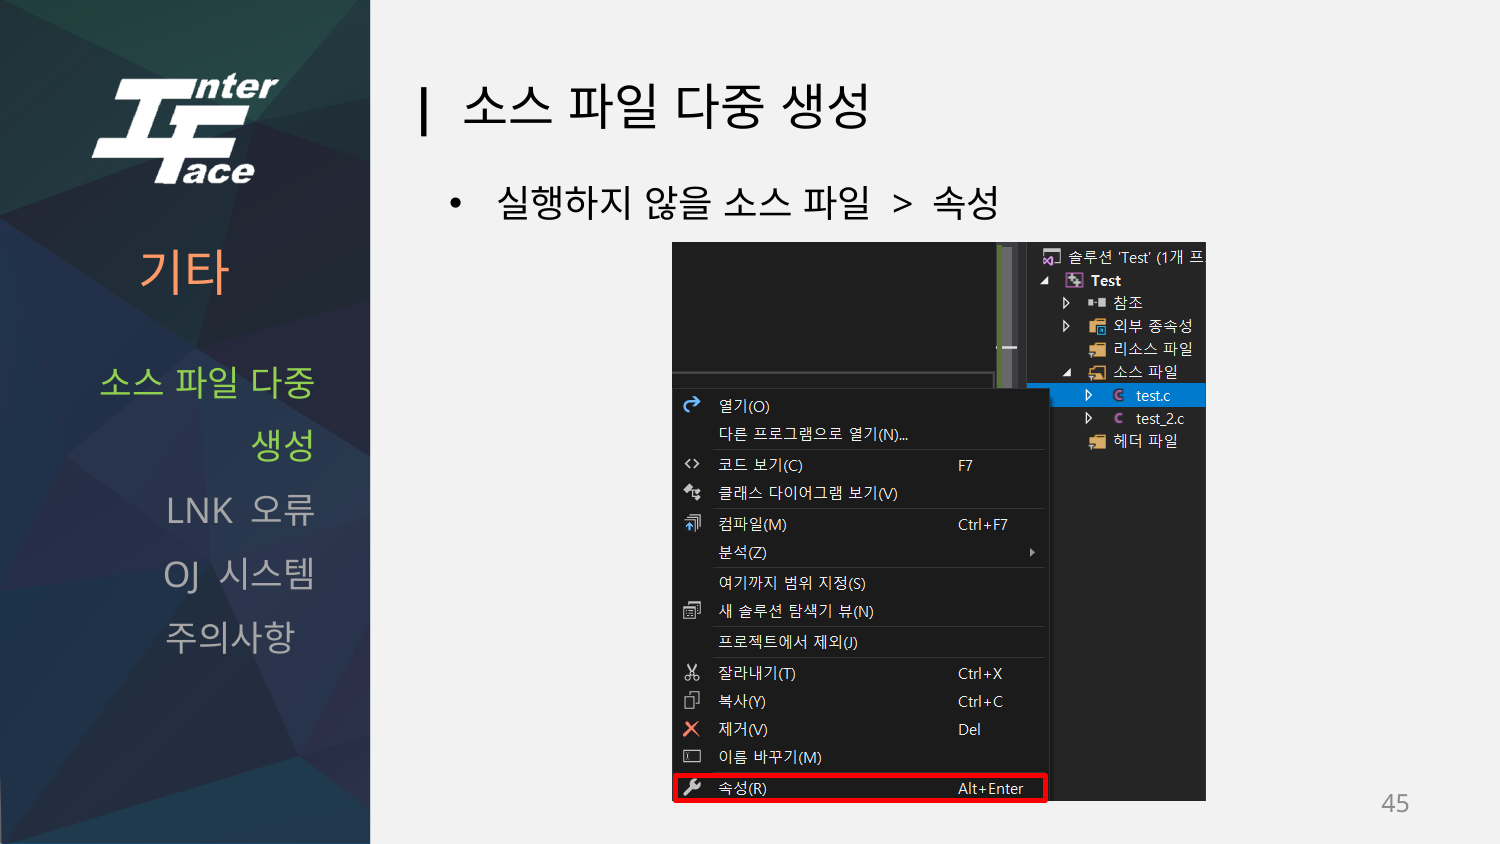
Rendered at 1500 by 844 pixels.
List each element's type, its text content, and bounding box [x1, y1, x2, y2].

picture [0, 0, 371, 844]
text_box 실행하지 않을 소스 파일 > 속성 [434, 172, 1016, 233]
slide_number 45 [1074, 782, 1425, 827]
text_box | 소스 파일 다중 생성 [395, 68, 939, 143]
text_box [672, 242, 1206, 801]
